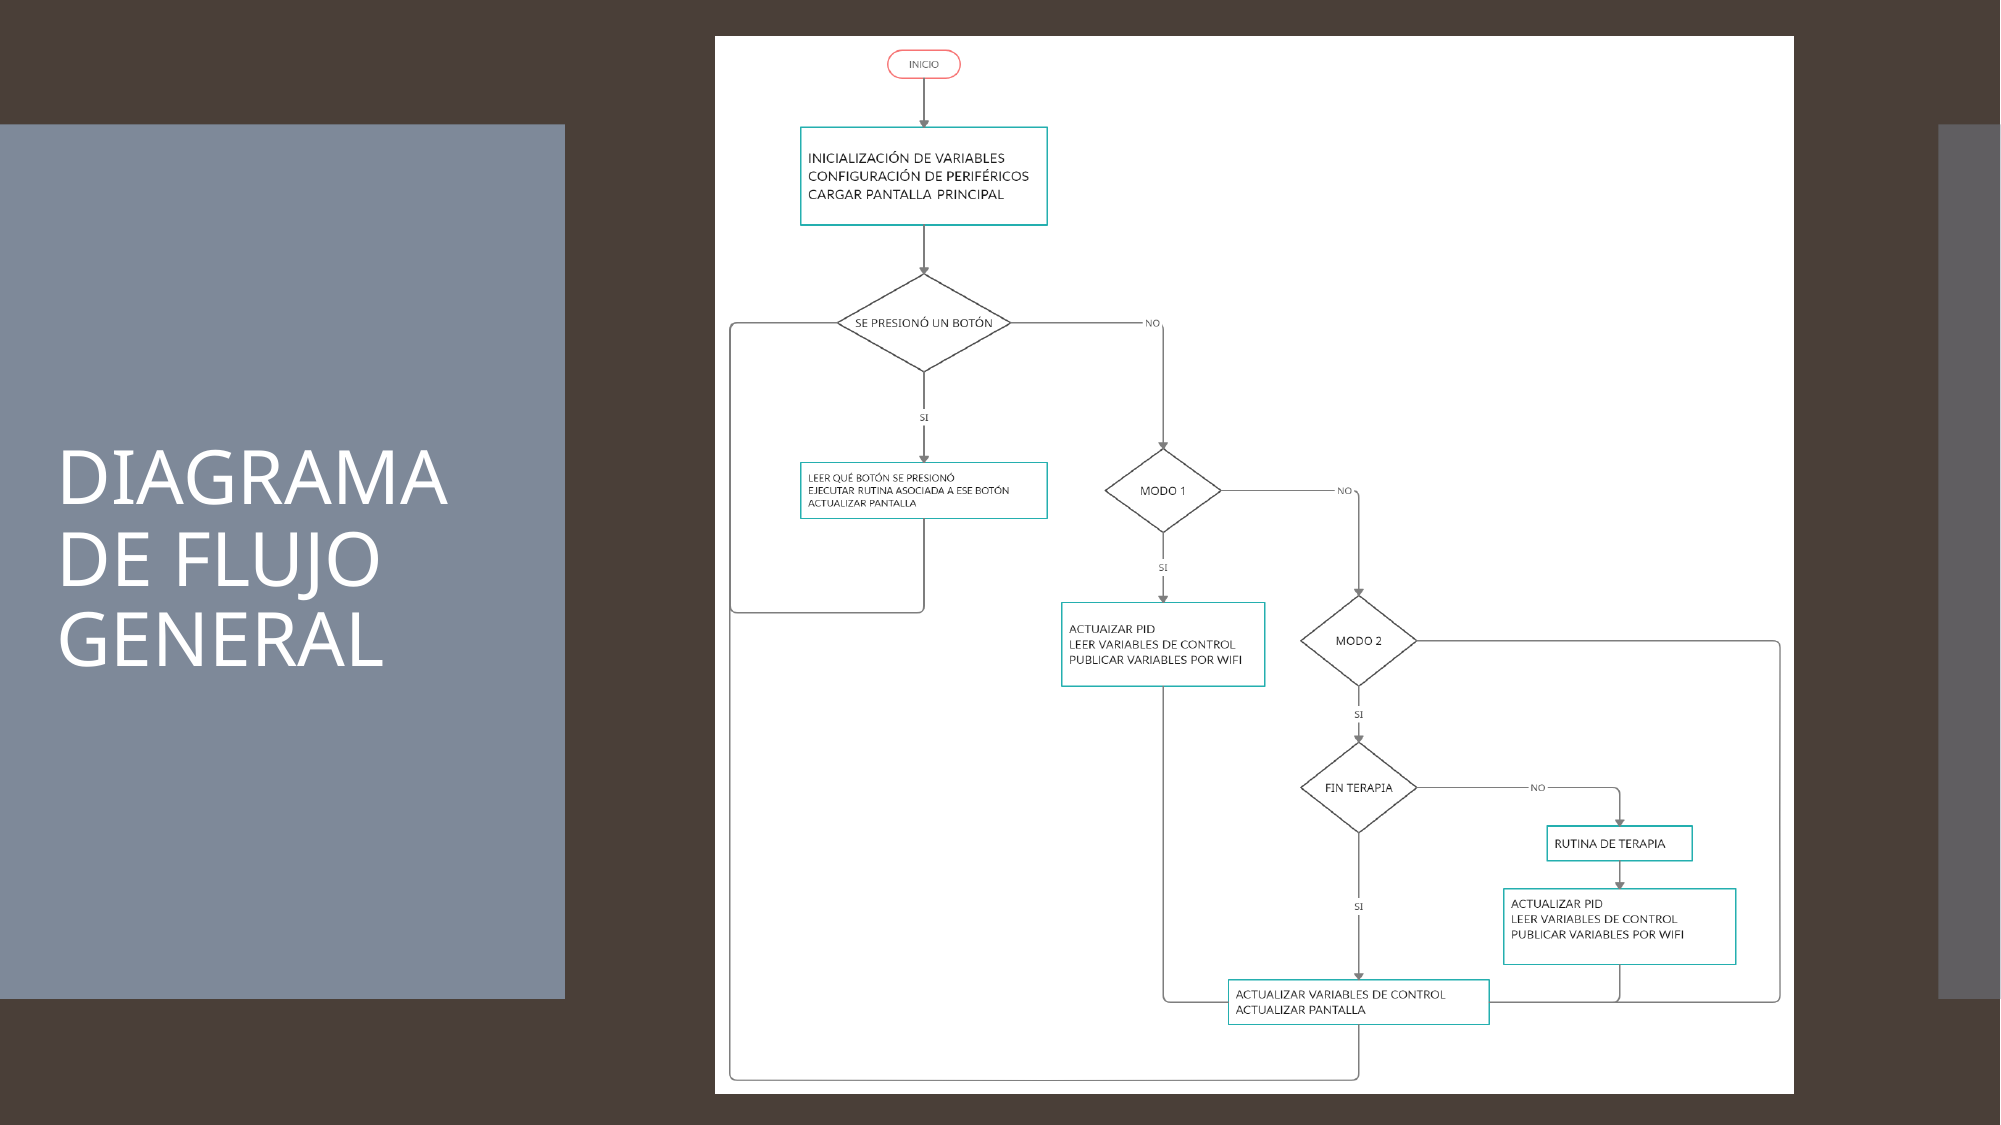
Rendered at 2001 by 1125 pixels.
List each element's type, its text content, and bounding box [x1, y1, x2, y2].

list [714, 36, 1794, 1094]
title DIAGRAMA DE FLUJO GENERAL [41, 184, 525, 940]
